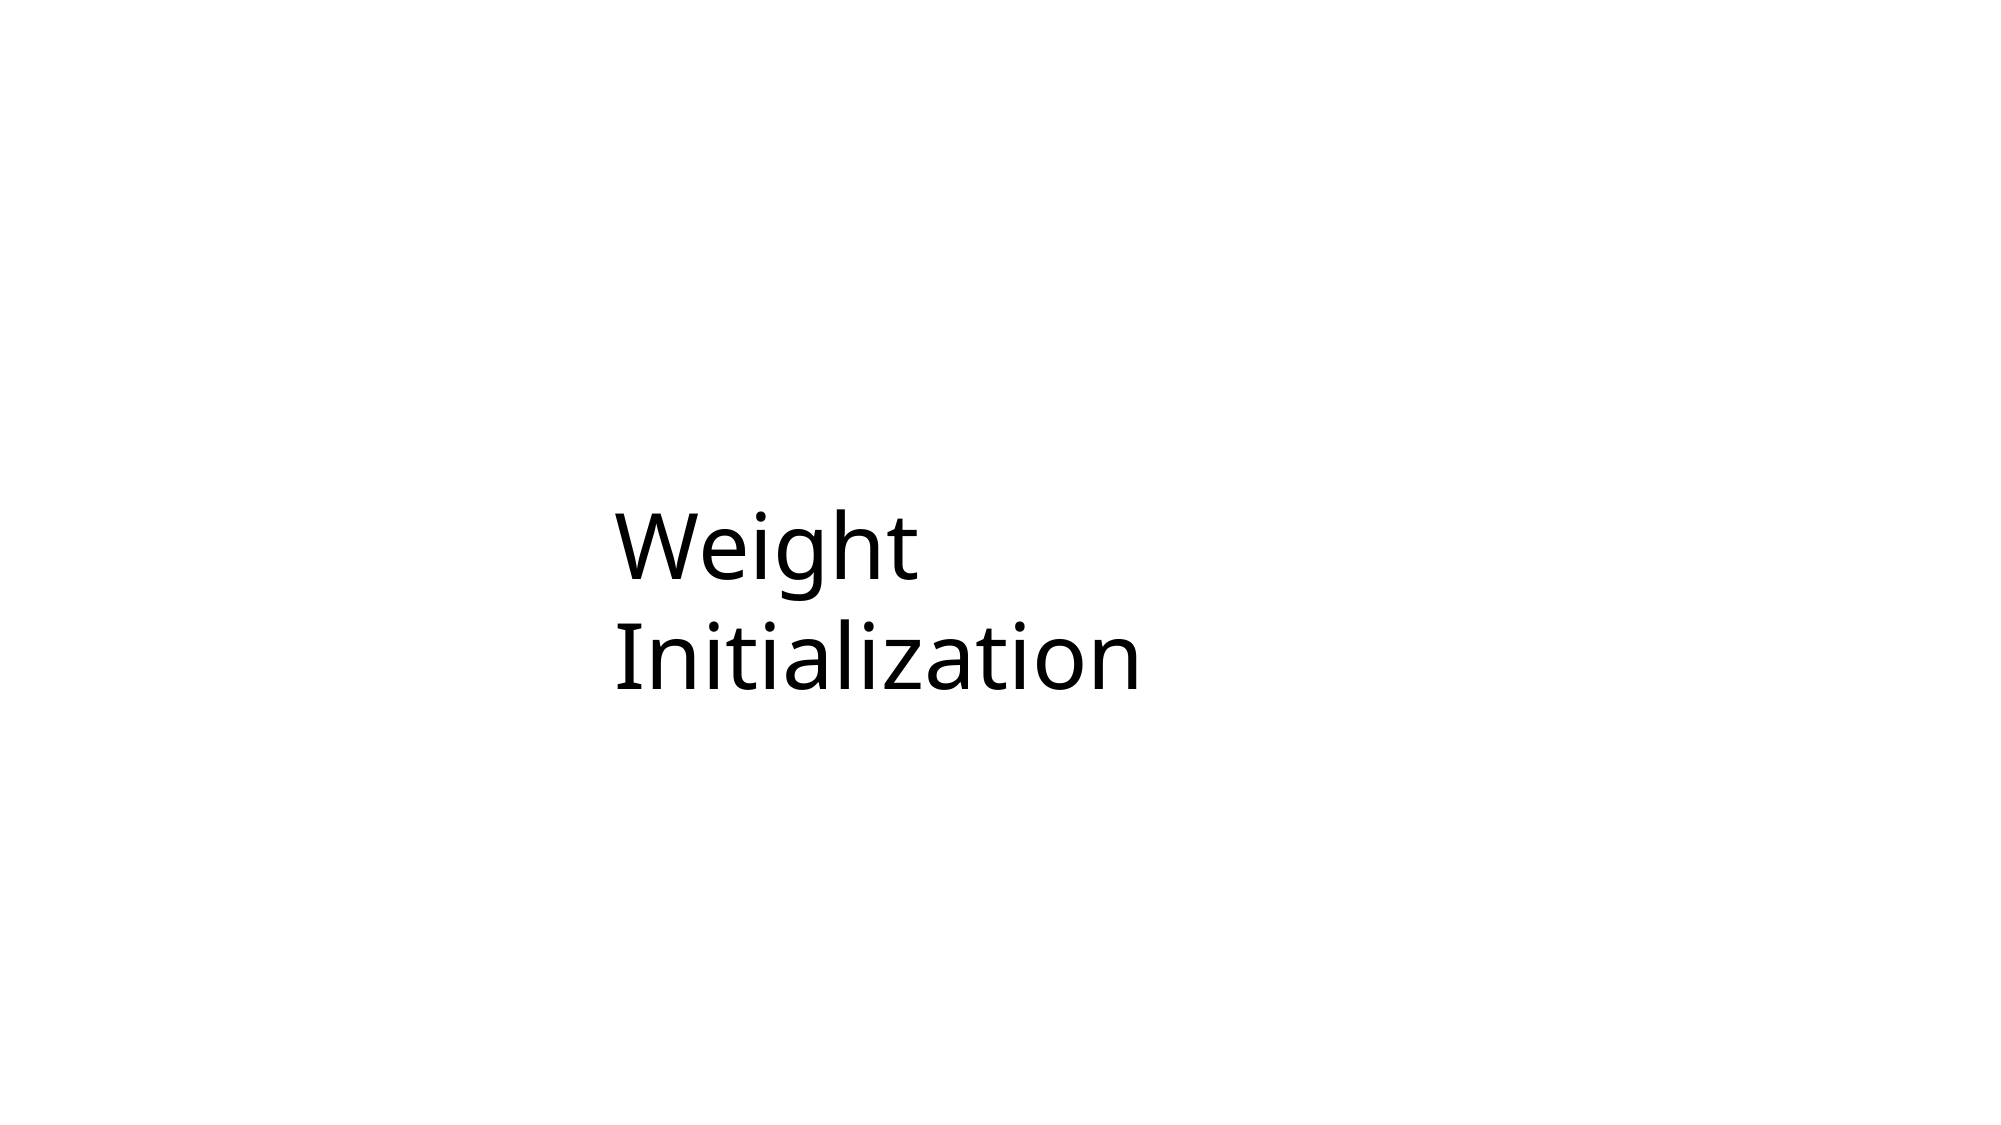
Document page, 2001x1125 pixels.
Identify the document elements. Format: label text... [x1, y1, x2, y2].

text_box Weight Initialization [600, 480, 1463, 716]
